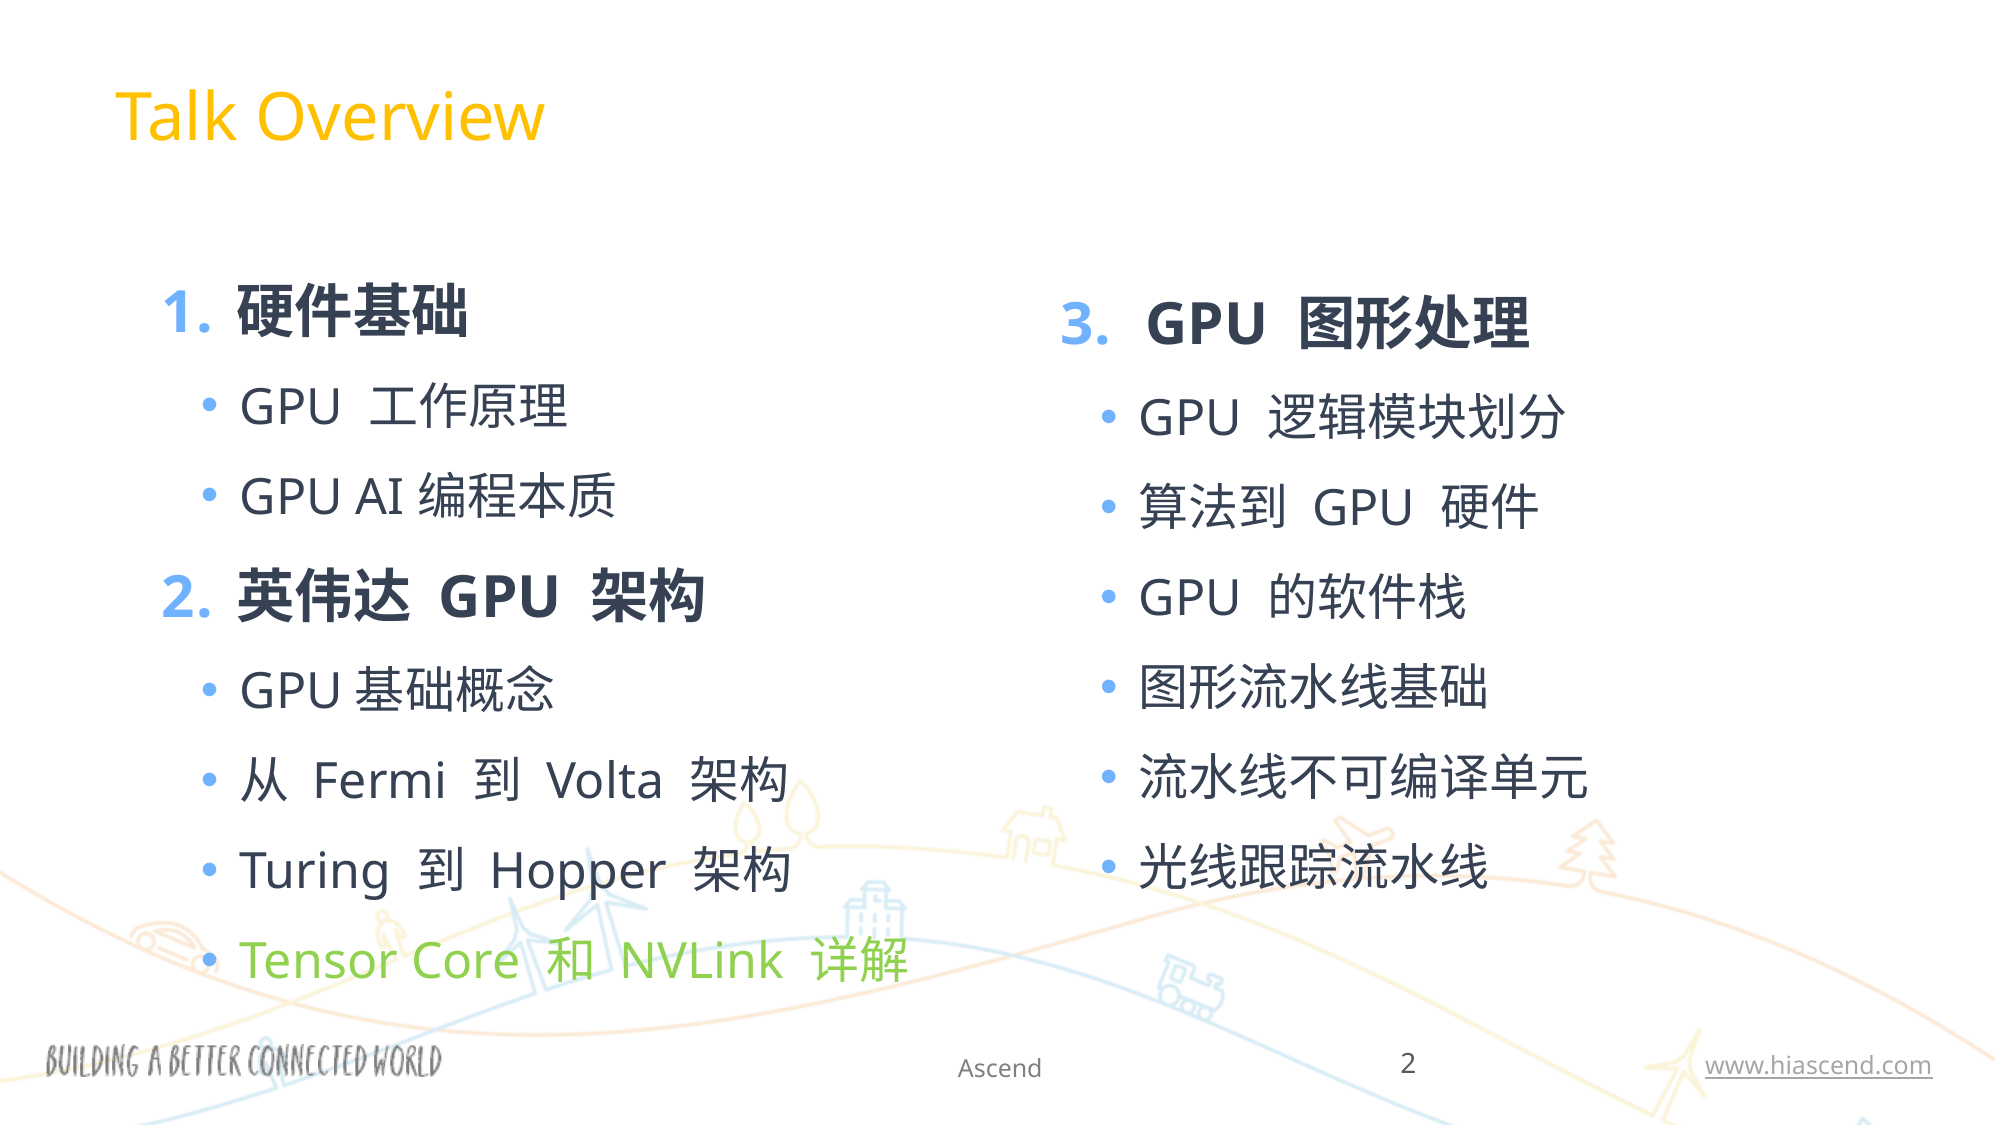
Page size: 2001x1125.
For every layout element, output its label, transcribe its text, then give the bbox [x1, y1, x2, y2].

text_box 硬件基础 GPU 工作原理 GPU AI编程本质 英伟达 GPU 架构 GPU基础概念 从 Fermi 到 Volta 架构 Turing 到 Hopper 架构 Tensor Core 和 NVLink 详解 [146, 231, 928, 1000]
text_box Talk Overview [101, 66, 1900, 163]
picture [23, 1023, 468, 1105]
text_box GPU 图形处理 GPU 逻辑模块划分 算法到 GPU 硬件 GPU 的软件栈 图形流水线基础 流水线不可编译单元 光线跟踪流水线 [1046, 243, 1828, 965]
